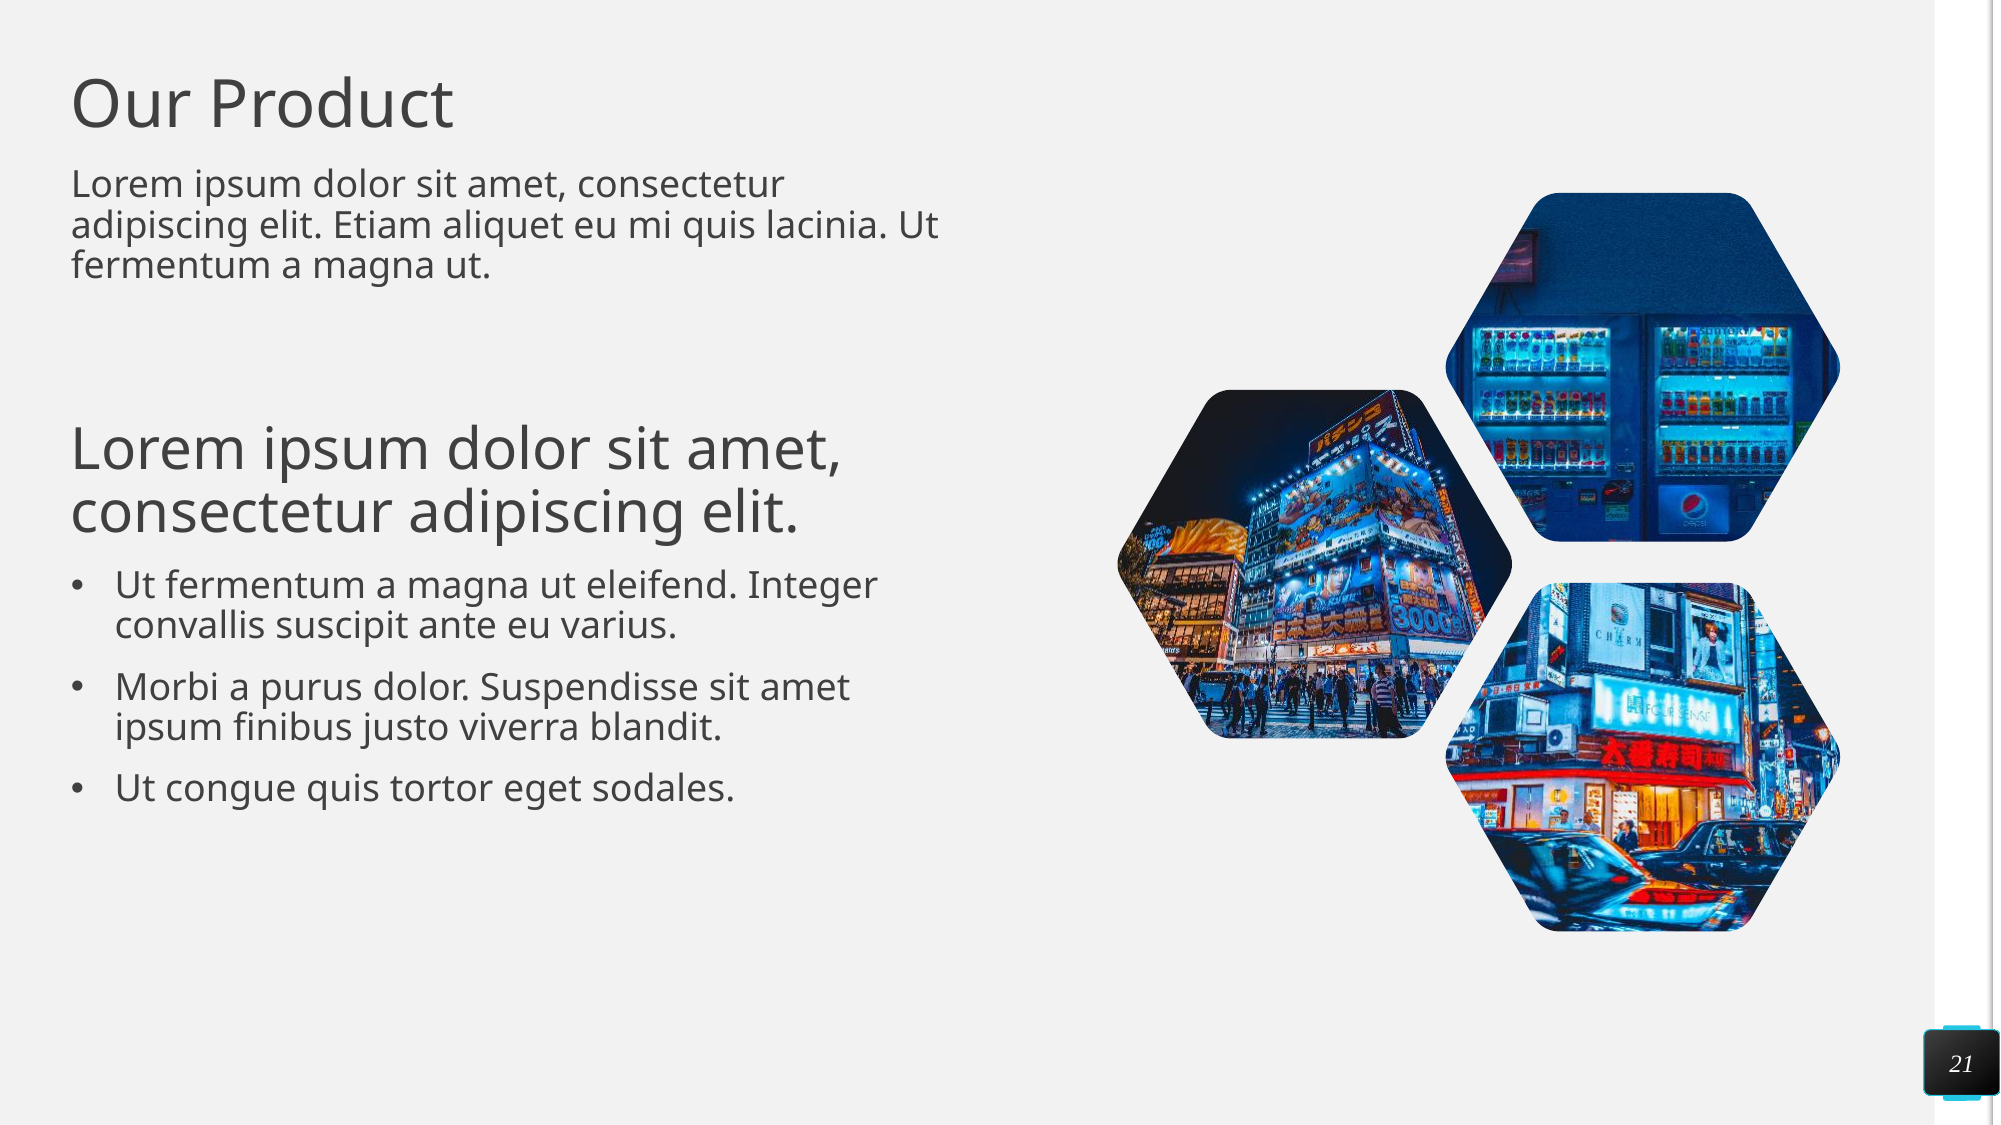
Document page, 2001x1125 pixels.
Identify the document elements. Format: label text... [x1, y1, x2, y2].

title Our Product [70, 70, 969, 142]
picture [1117, 192, 1841, 932]
list Lorem ipsum dolor sit amet, consectetur adipiscing elit. Ut fermentum a magna ut eleifend. Integer convallis suscipit ante eu varius. Morbi a purus dolor. Suspendisse sit amet ipsum finibus justo viverra blandit. Ut congue quis tortor eget sodales. [70, 419, 969, 1010]
slide_number 21 [1923, 1029, 2000, 1096]
list Lorem ipsum dolor sit amet, consectetur adipiscing elit. Etiam aliquet eu mi quis lacinia. Ut fermentum a magna ut. [70, 165, 969, 225]
